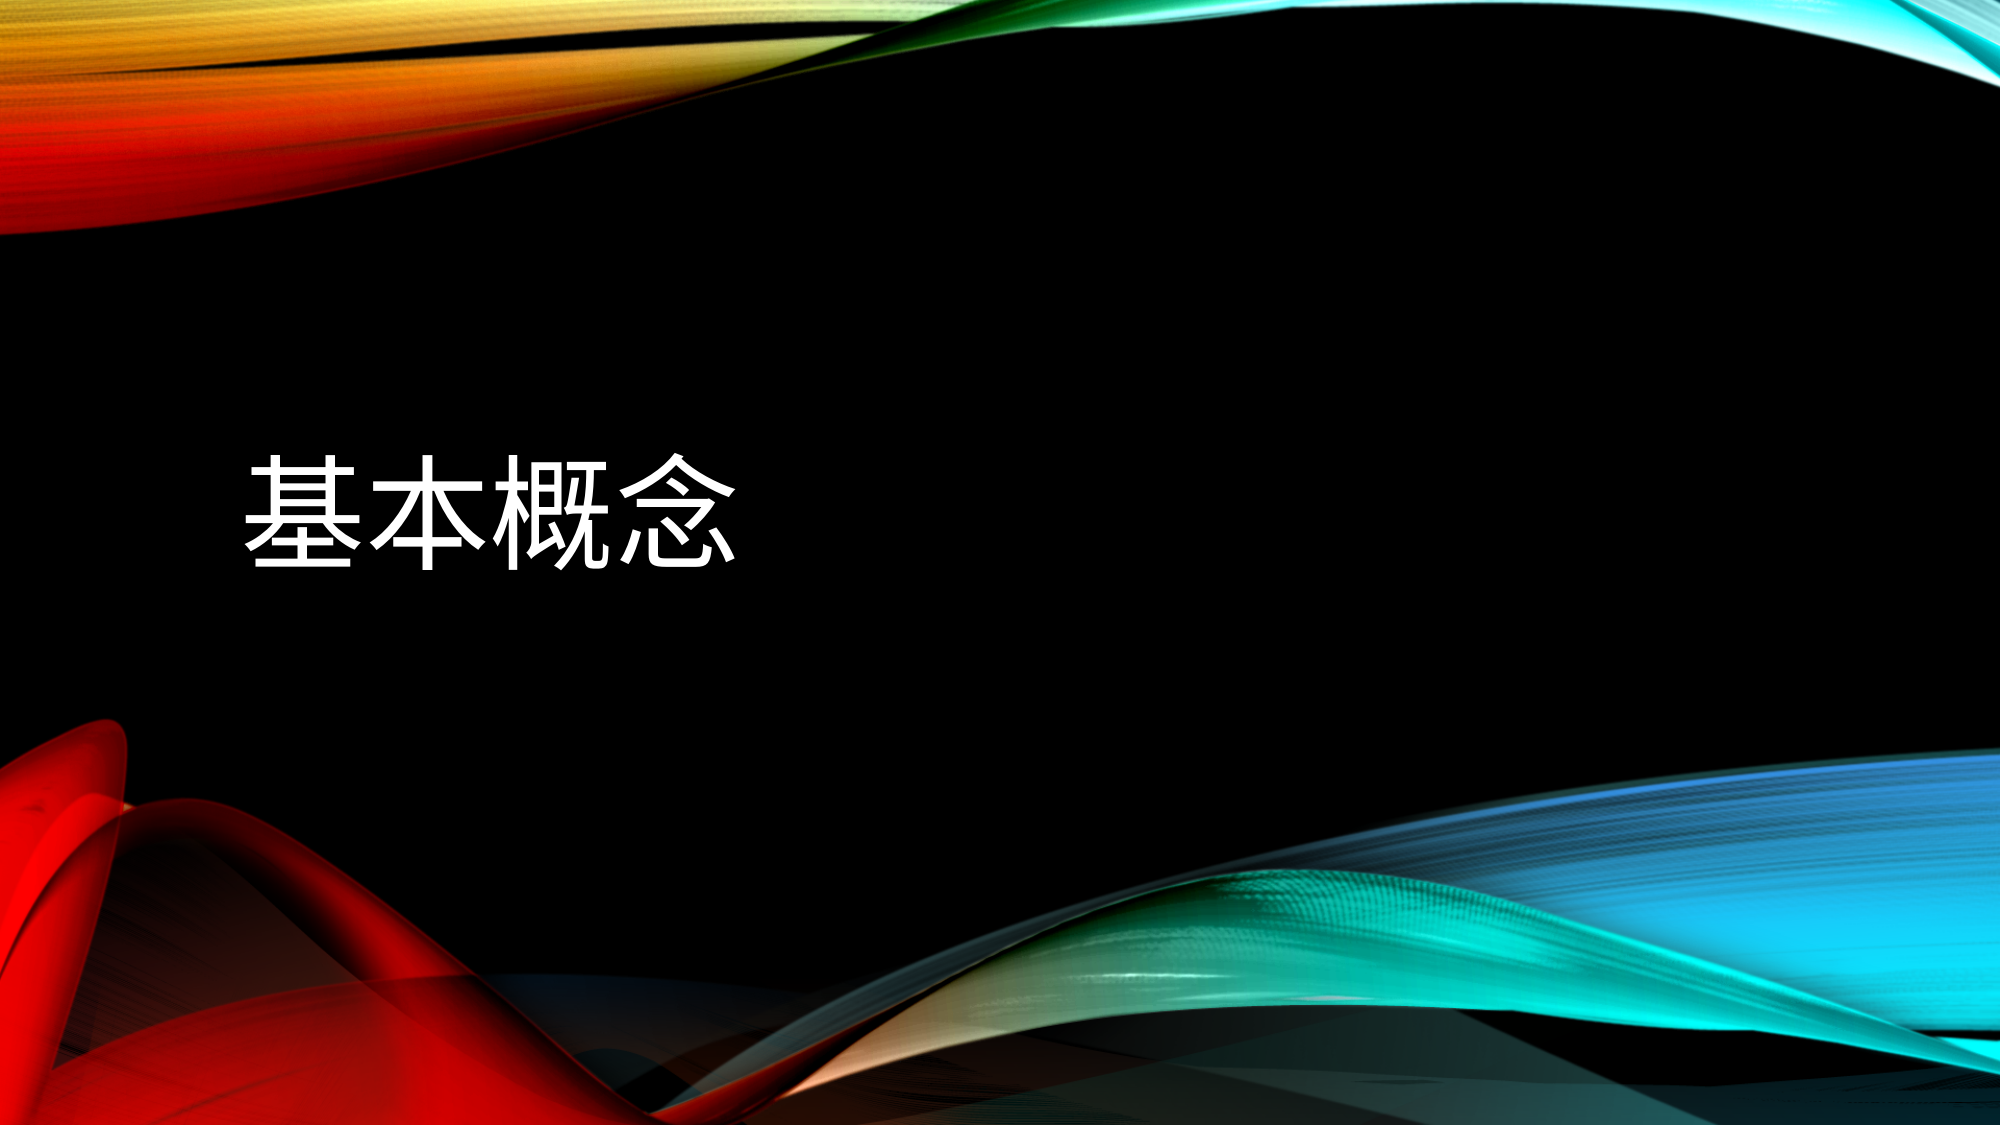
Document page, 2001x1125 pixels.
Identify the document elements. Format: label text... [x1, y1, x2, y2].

picture [0, 0, 2000, 237]
title 基本概念 [225, 295, 1775, 596]
picture [0, 717, 2000, 1125]
